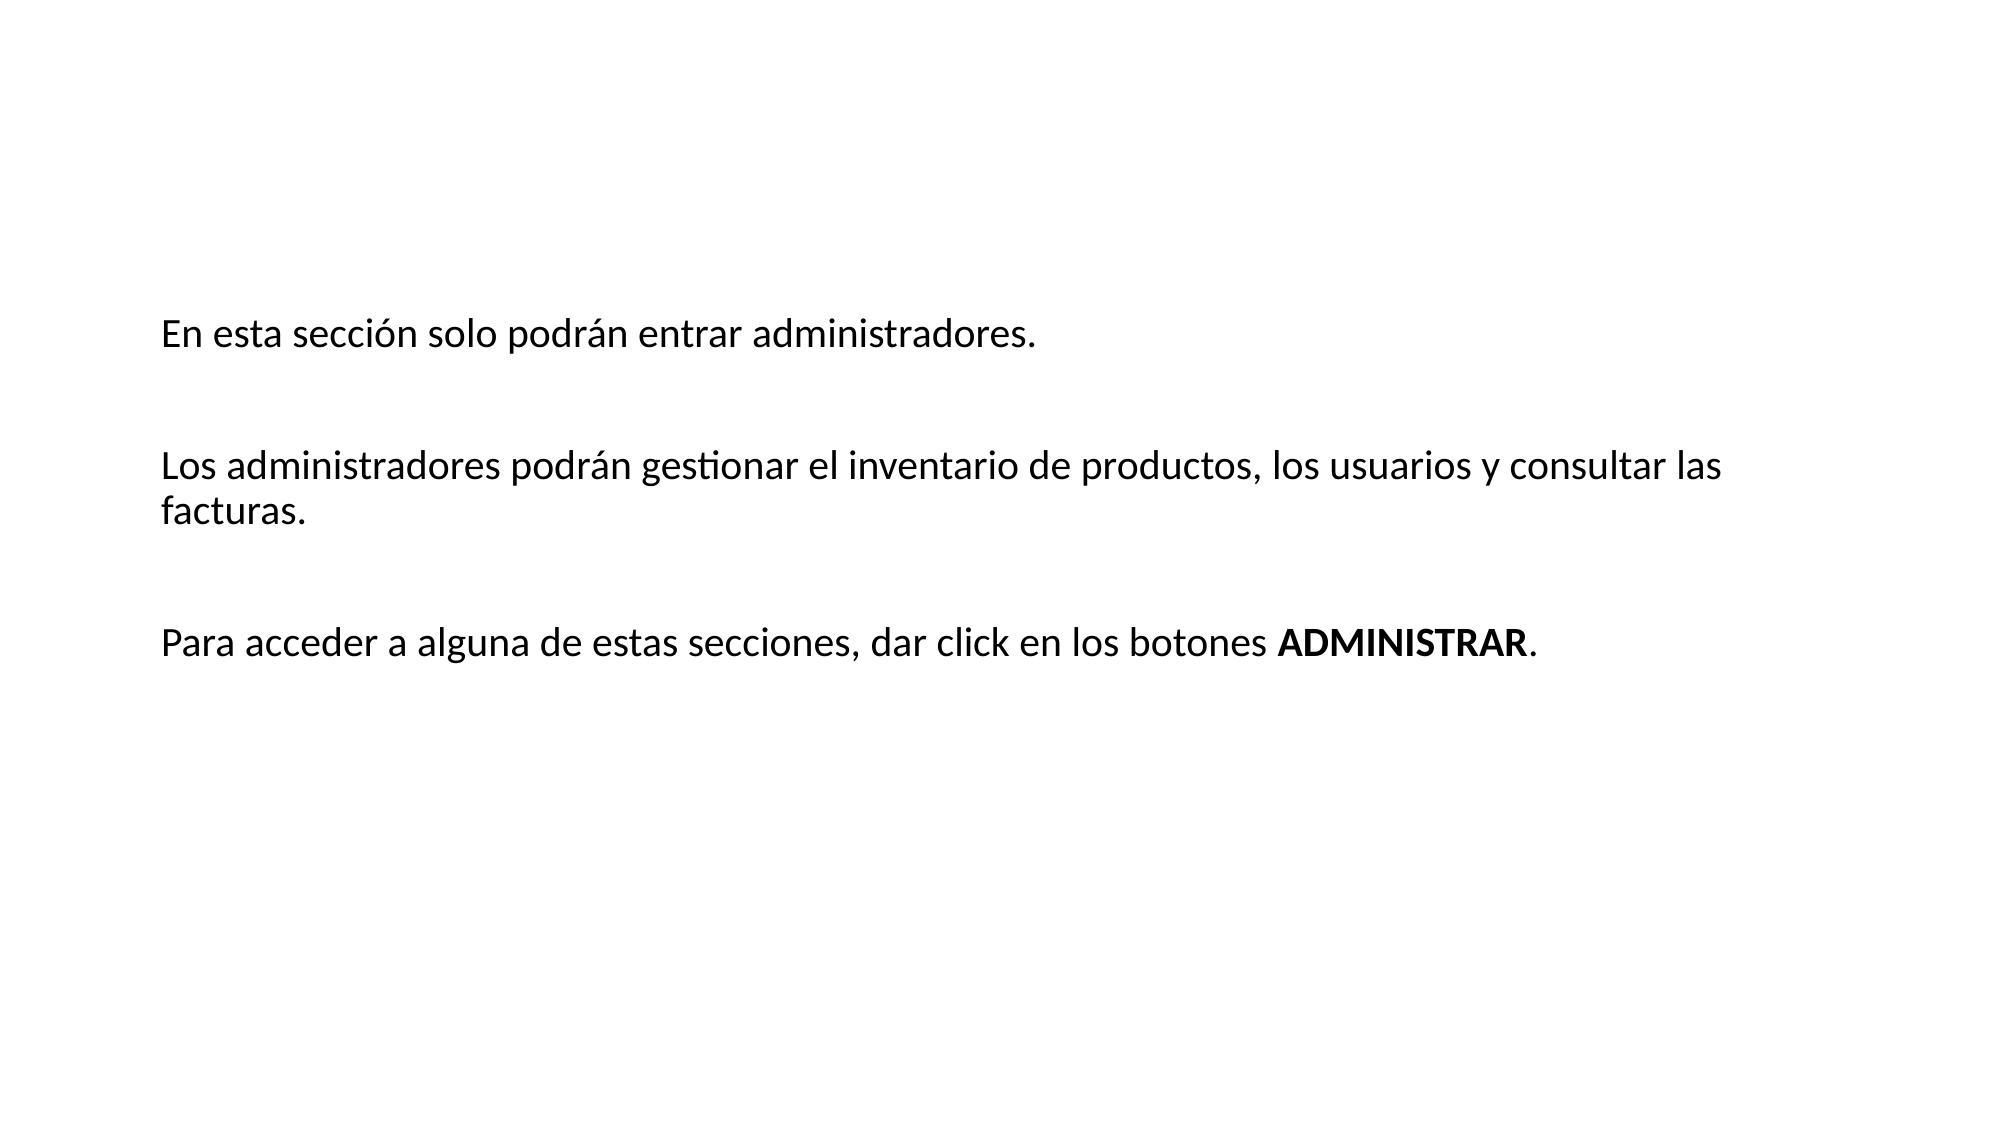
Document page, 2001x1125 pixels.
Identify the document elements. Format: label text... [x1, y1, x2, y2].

list En esta sección solo podrán entrar administradores. Los administradores podrán gestionar el inventario de productos, los usuarios y consultar las facturas. Para acceder a alguna de estas secciones, dar click en los botones ADMINISTRAR. [146, 304, 1871, 855]
